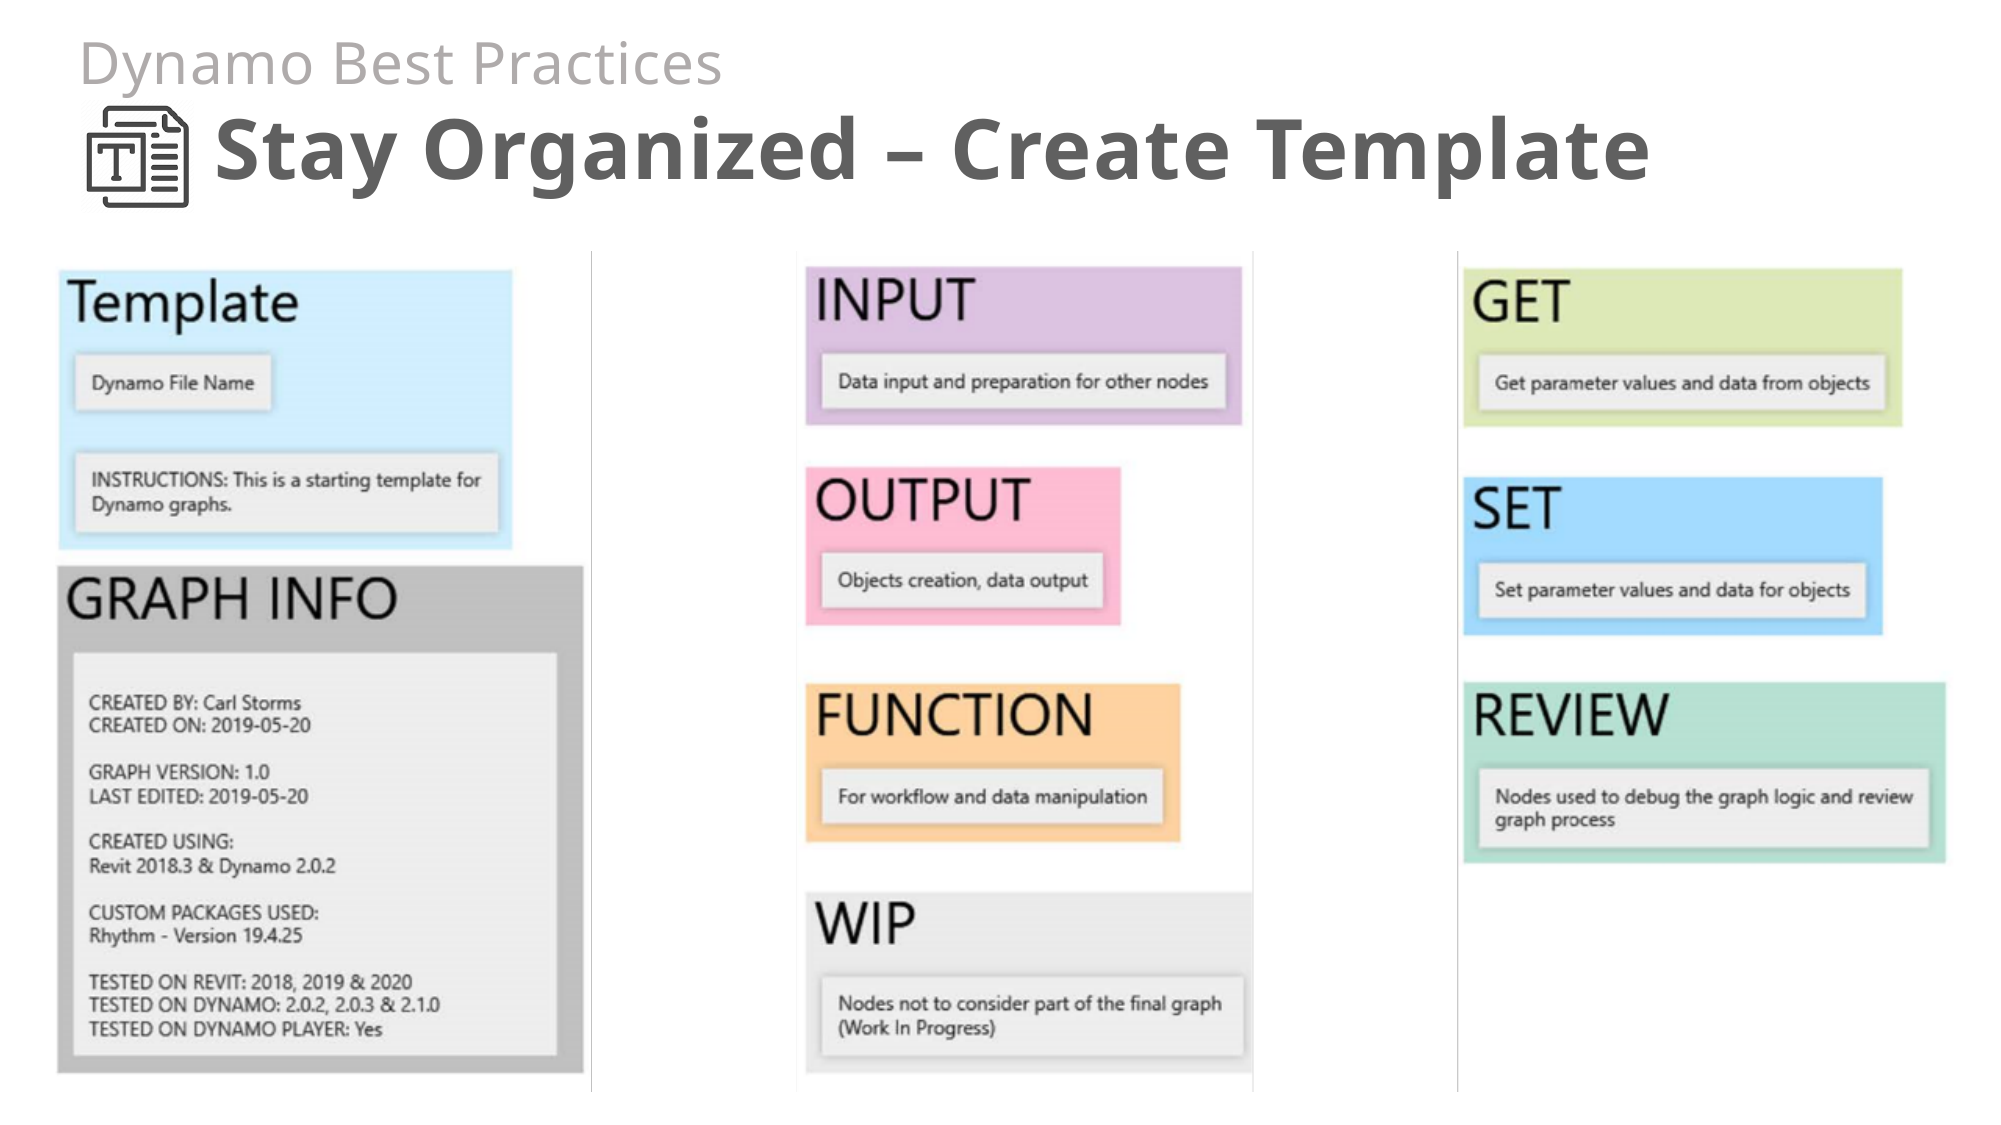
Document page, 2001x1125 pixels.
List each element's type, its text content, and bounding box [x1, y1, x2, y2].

picture [40, 251, 1960, 1092]
text_box Dynamo Best Practices Stay Organized – Create Template [15, 14, 1976, 204]
picture [81, 100, 194, 213]
